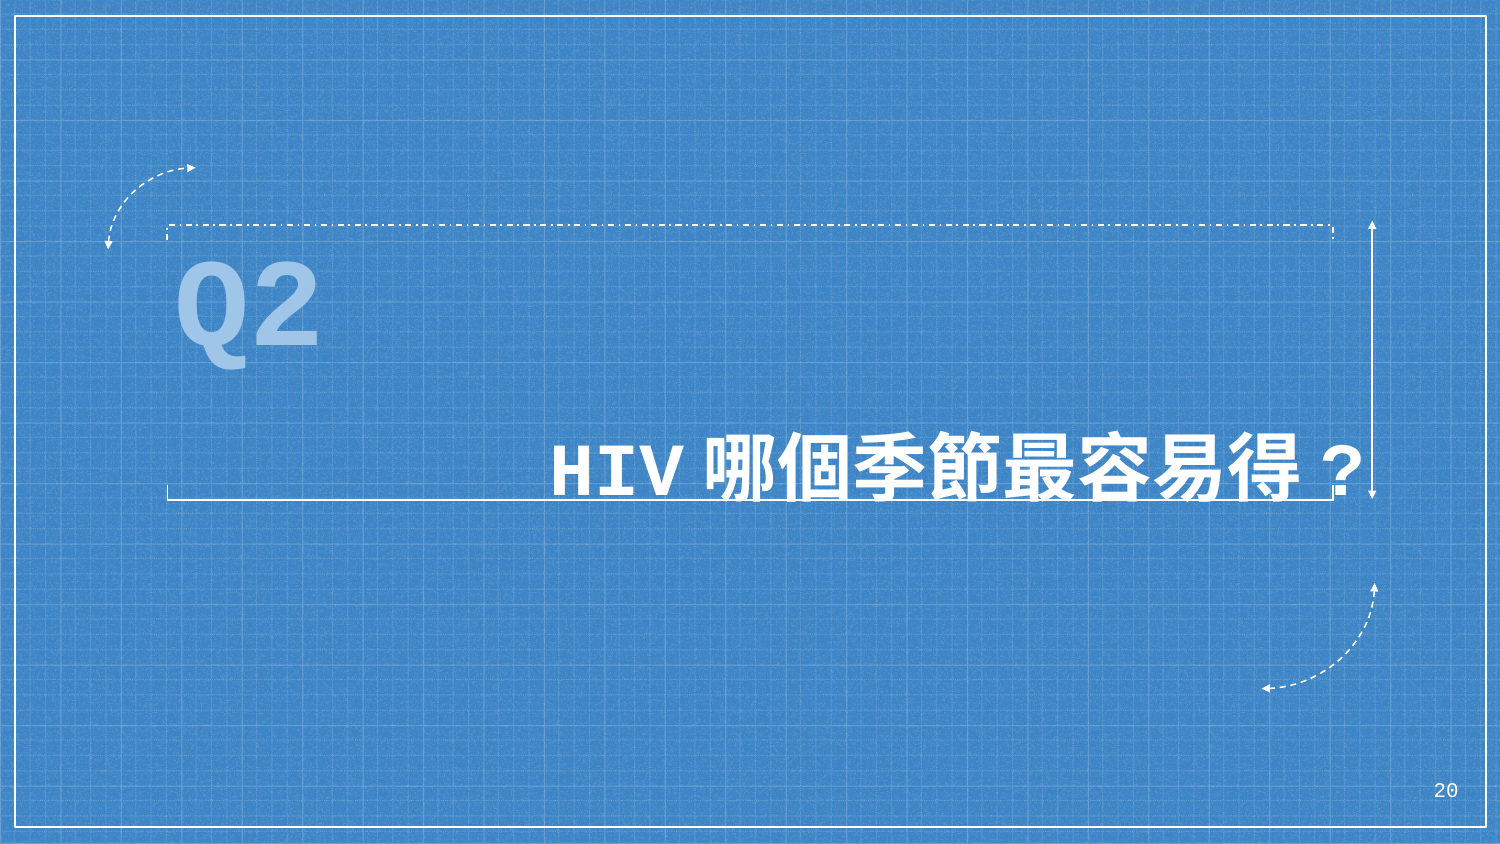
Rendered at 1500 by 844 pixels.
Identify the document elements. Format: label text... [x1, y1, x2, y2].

picture [0, 0, 1500, 844]
slide_number 20 [1398, 761, 1474, 810]
title Q2 HIV哪個季節最容易得? [84, 205, 1374, 609]
